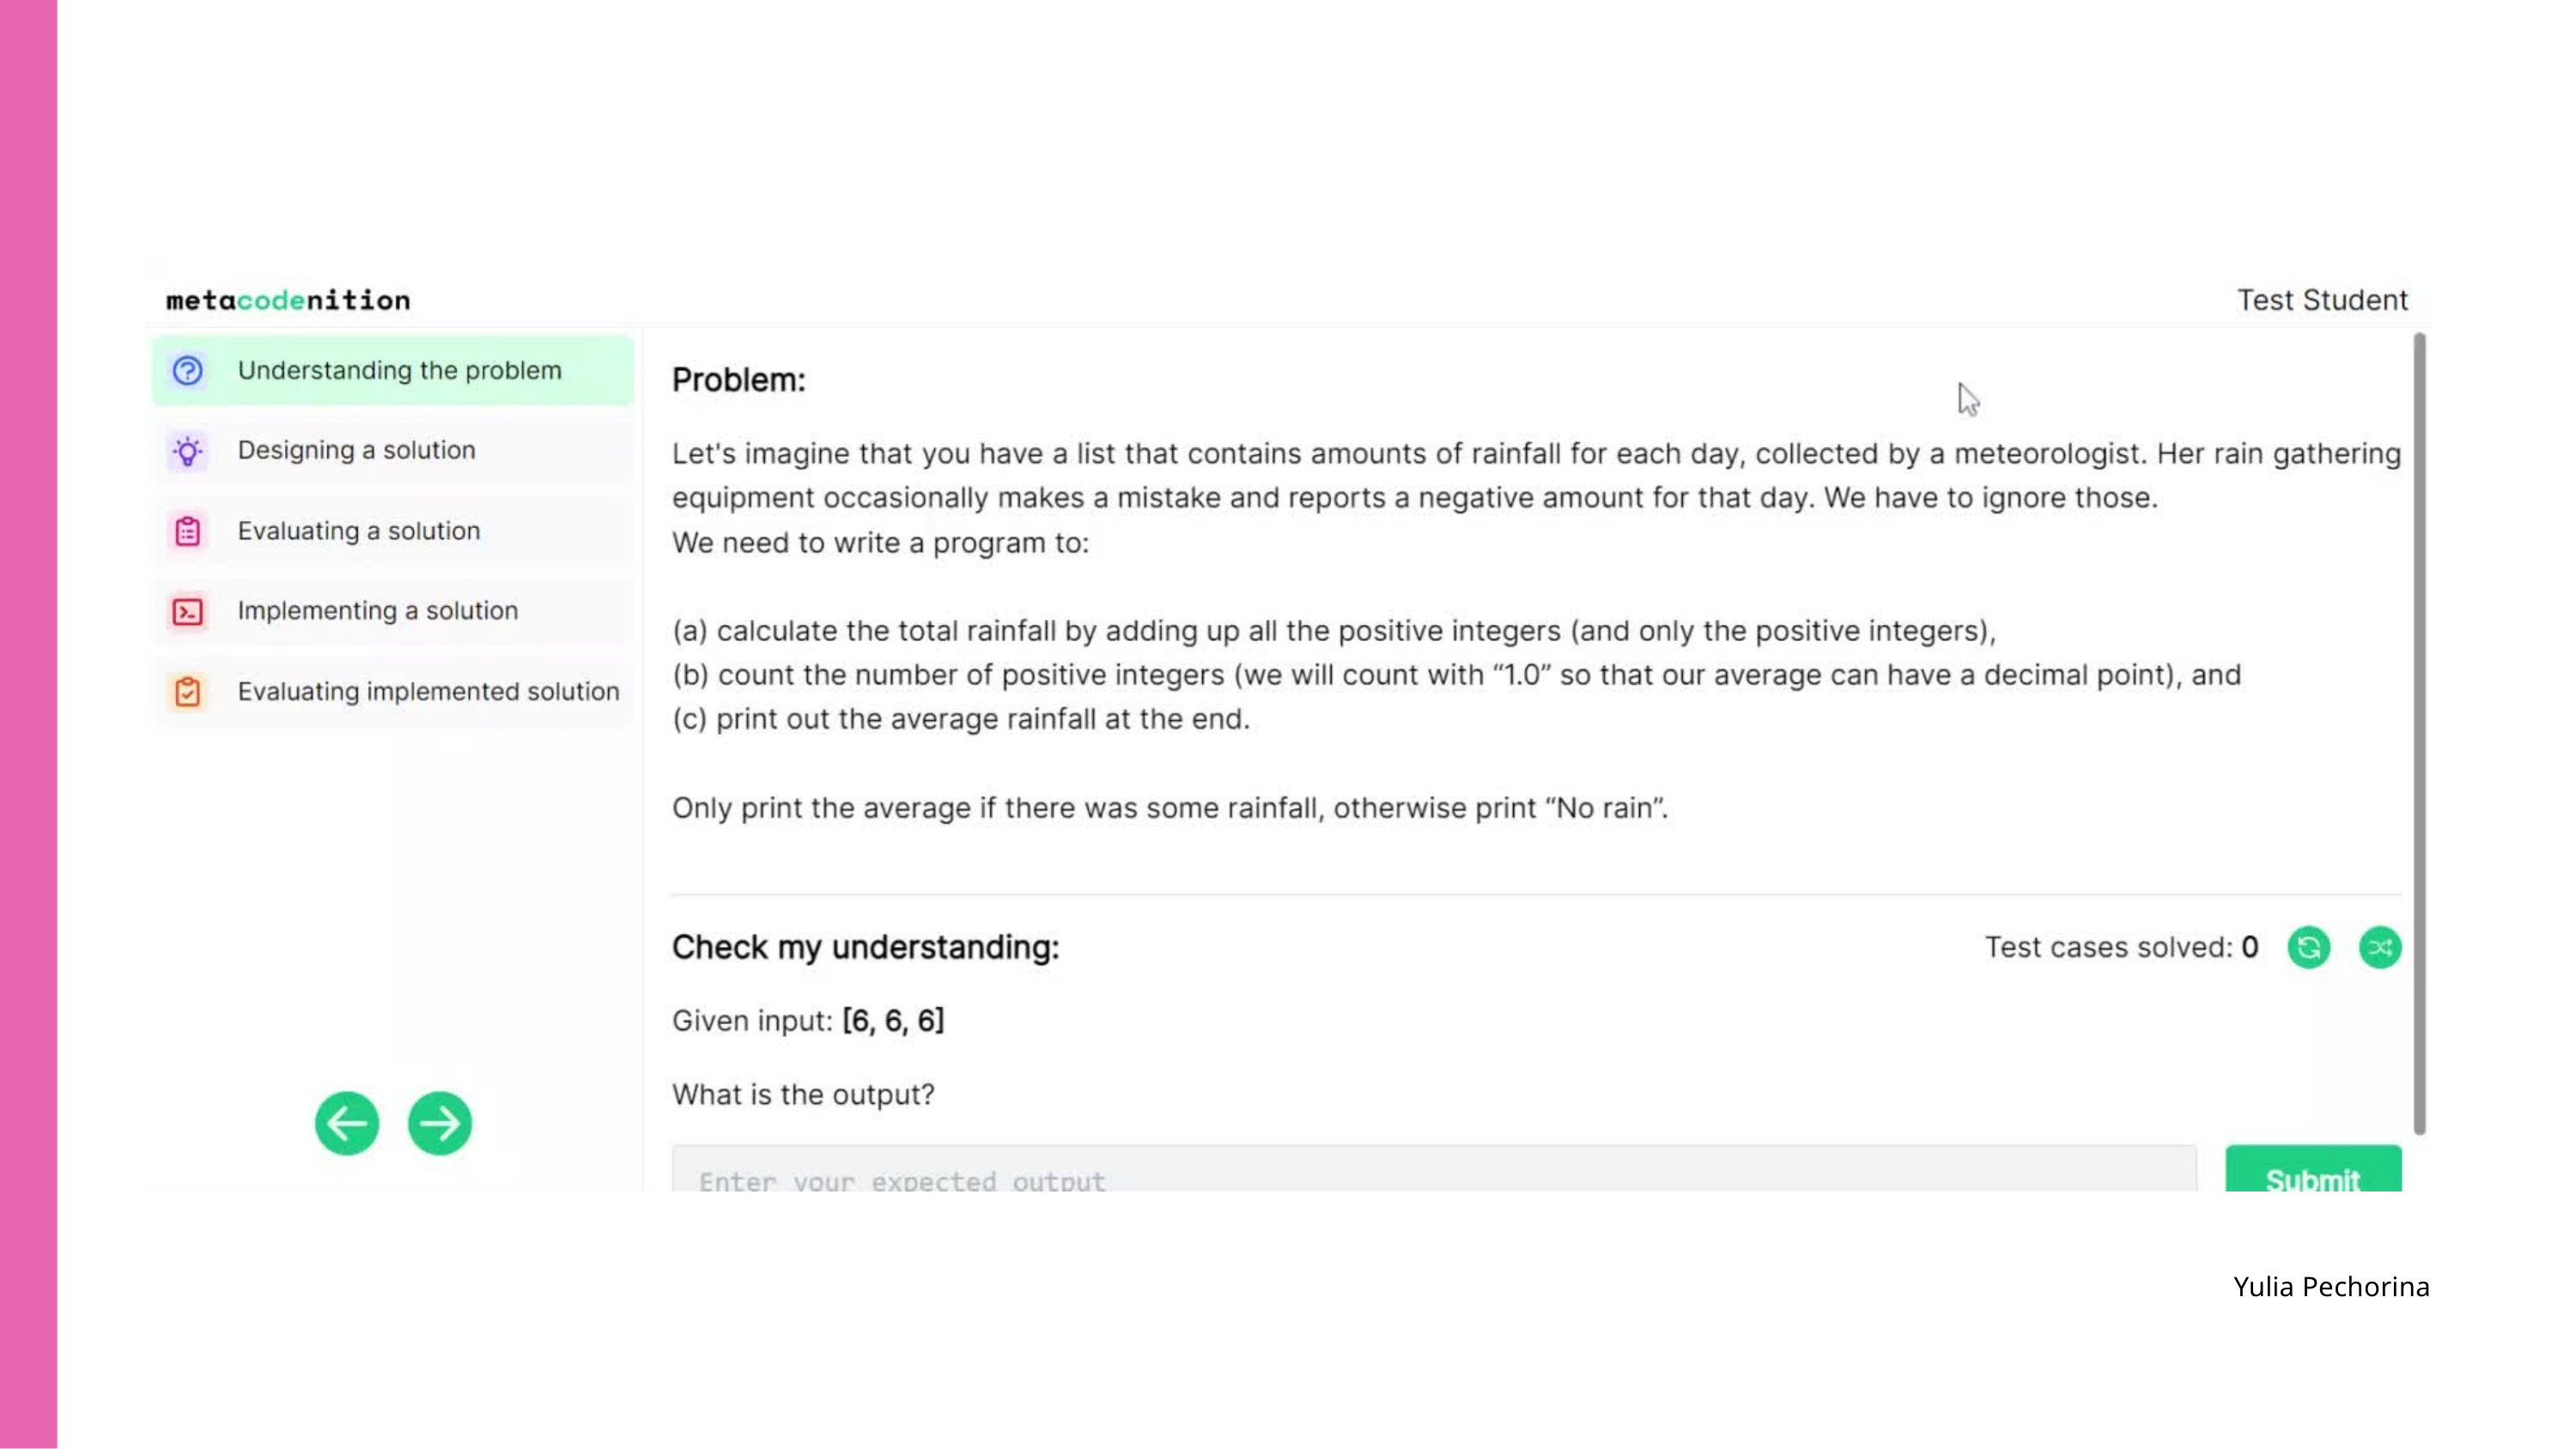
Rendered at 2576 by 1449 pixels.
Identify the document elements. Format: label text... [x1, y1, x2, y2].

text_box [0, 0, 58, 1449]
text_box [144, 256, 2432, 1192]
text_box Yulia Pechorina [1449, 1267, 2432, 1303]
